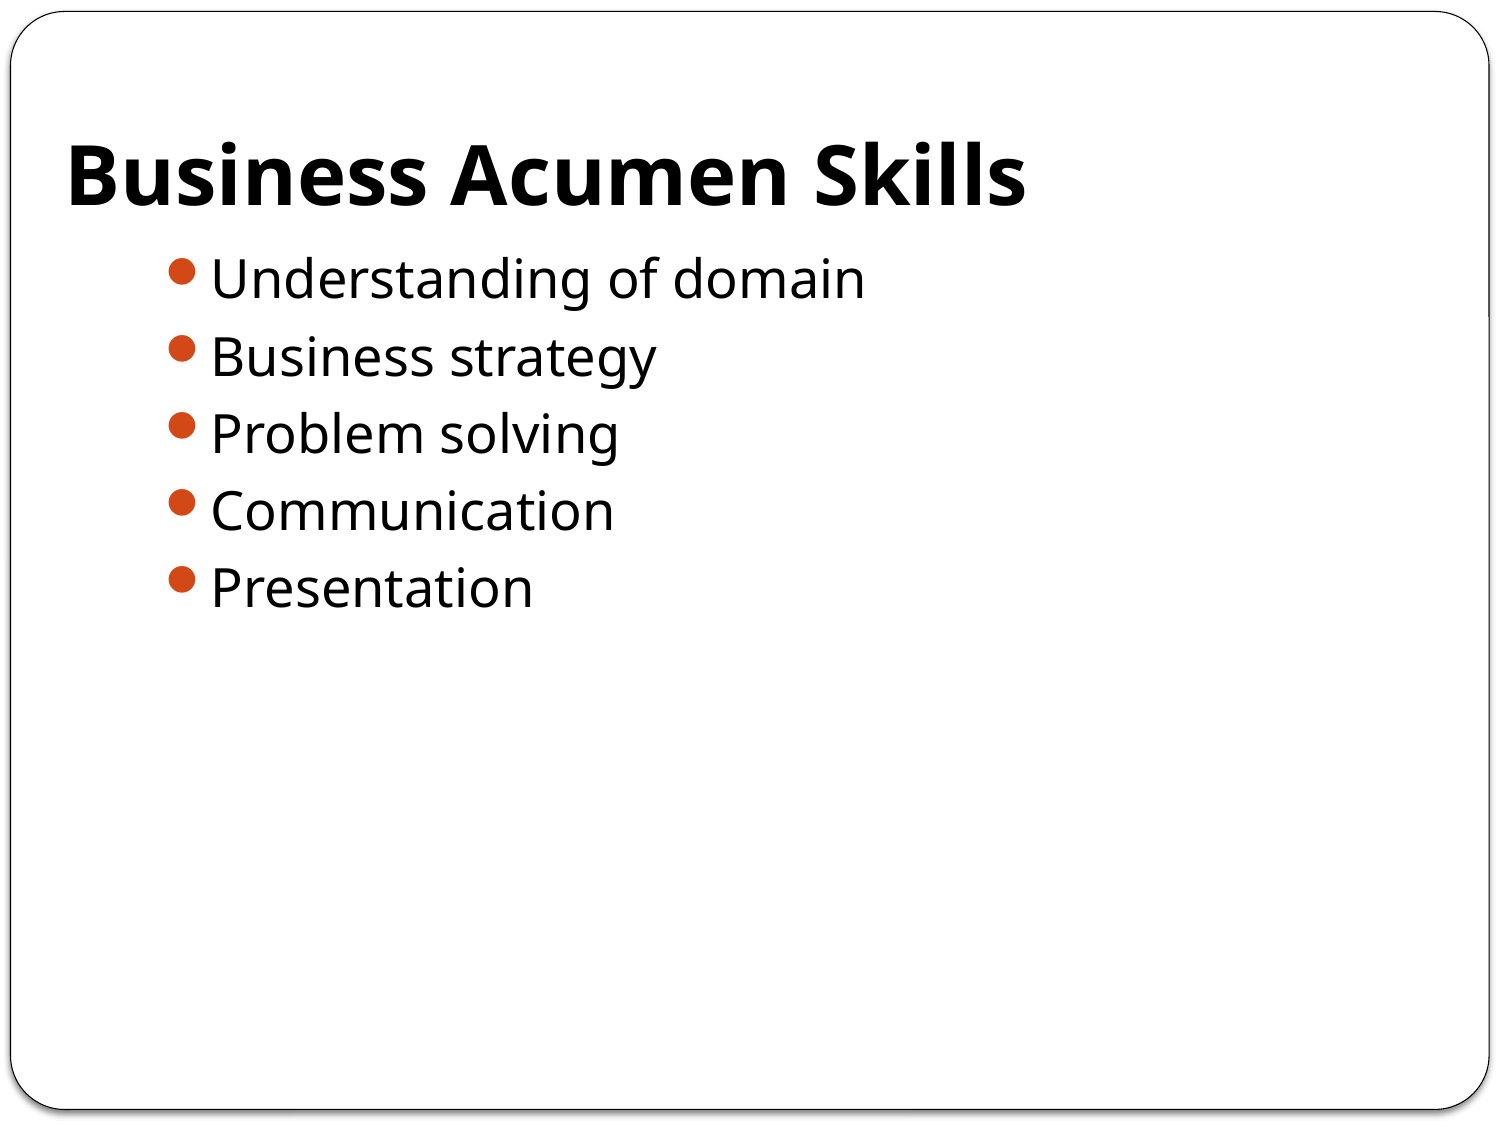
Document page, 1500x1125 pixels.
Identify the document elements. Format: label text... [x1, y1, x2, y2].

title Business Acumen Skills [50, 50, 1325, 238]
list Understanding of domain Business strategy Problem solving Communication Presentation [150, 237, 1425, 988]
